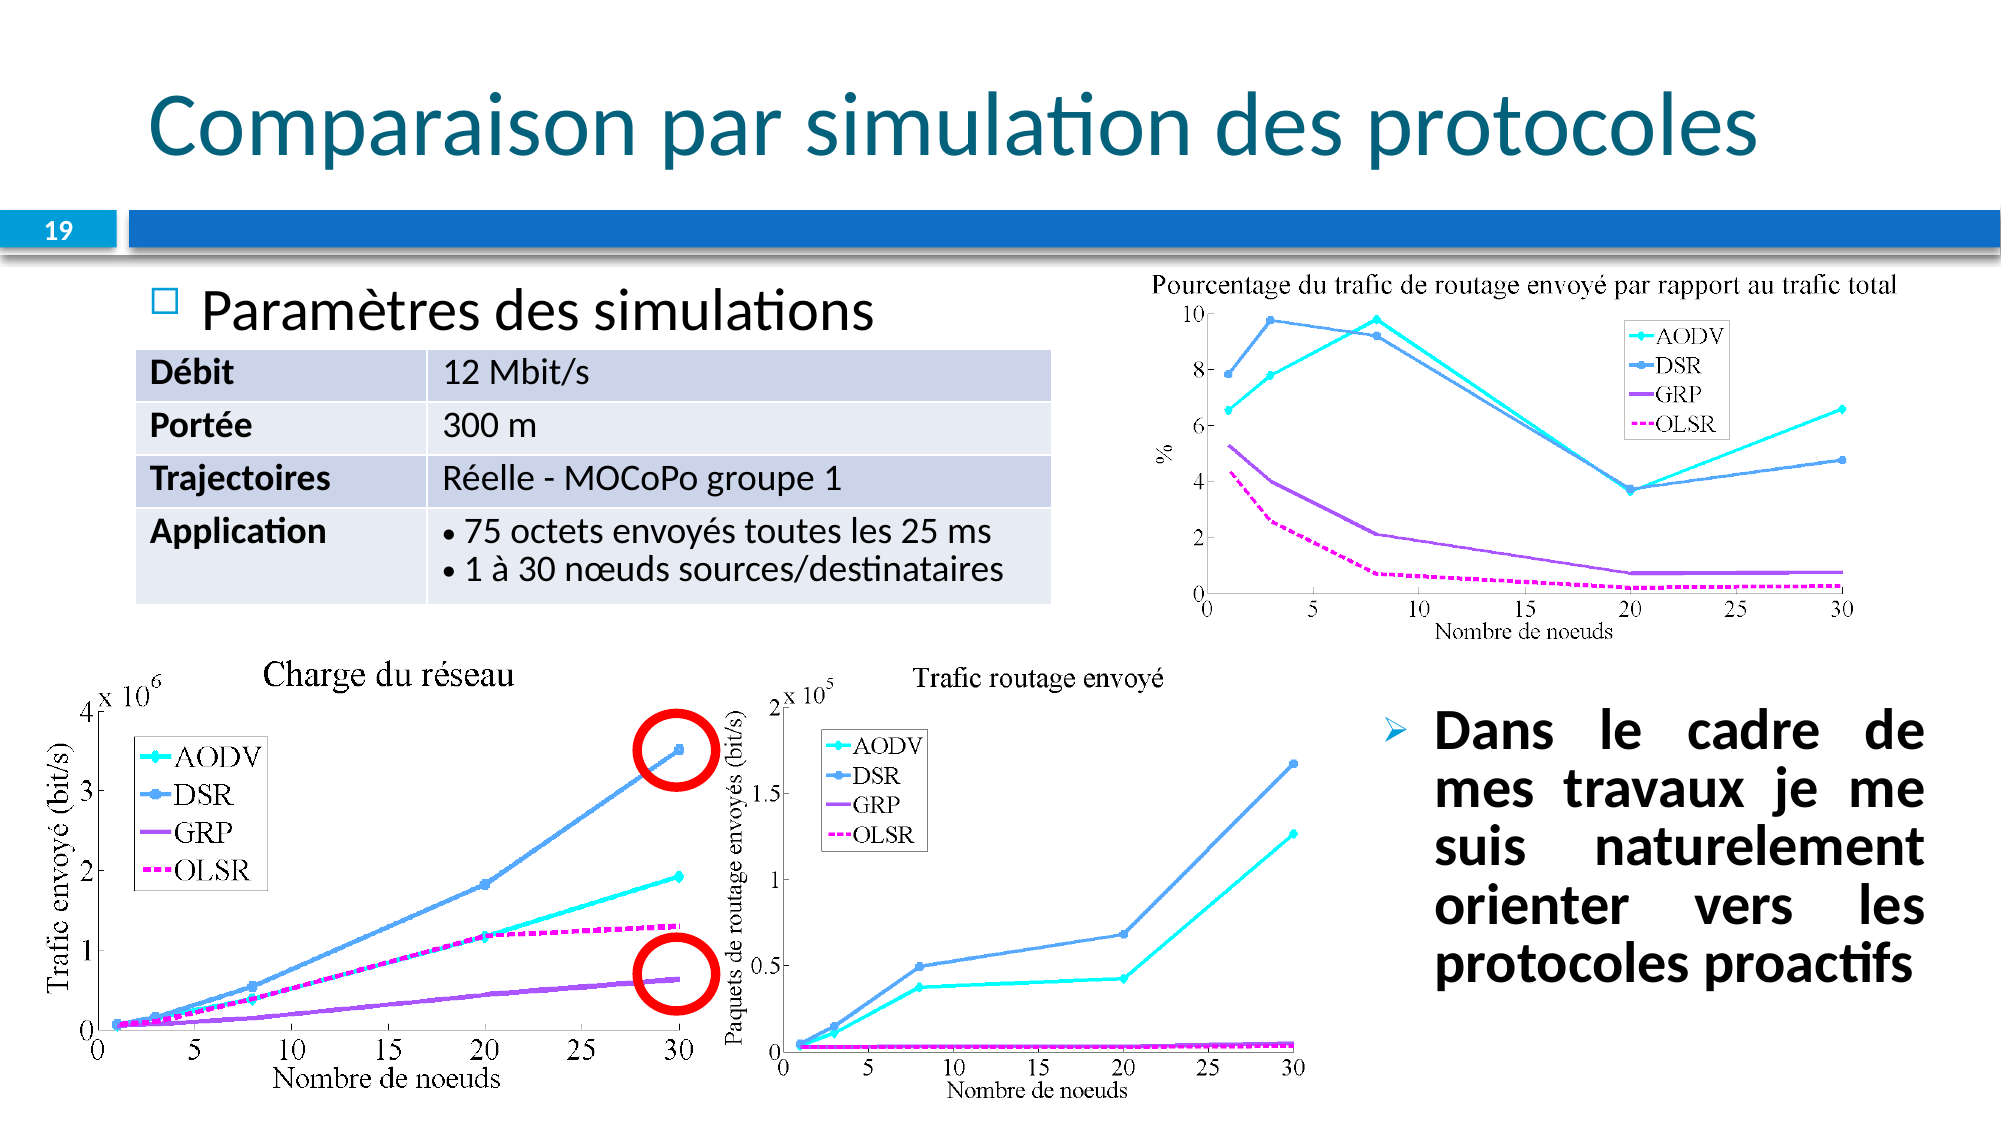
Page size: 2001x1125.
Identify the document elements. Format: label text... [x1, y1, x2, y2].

table_cell 300 m [428, 403, 1051, 454]
text_box Dans le cadre de mes travaux je me suis naturelement orienter vers les protocoles proactifs [1367, 698, 1941, 1125]
picture [1101, 268, 1920, 646]
list Paramètres des simulations [133, 262, 1294, 550]
title Comparaison par simulation des protocoles [133, 37, 1918, 200]
table_cell 75 octets envoyés toutes les 25 ms 1 à 30 nœuds sources/destinataires [428, 509, 1051, 604]
slide_number 19 [0, 208, 117, 249]
table_header Débit [136, 350, 426, 401]
table_cell Trajectoires [136, 456, 426, 507]
table_header 12 Mbit/s [428, 350, 1051, 401]
table_cell Application [136, 509, 426, 604]
table_cell Portée [136, 403, 426, 454]
picture [0, 653, 1356, 1105]
table_cell Réelle - MOCoPo groupe 1 [428, 456, 1051, 507]
